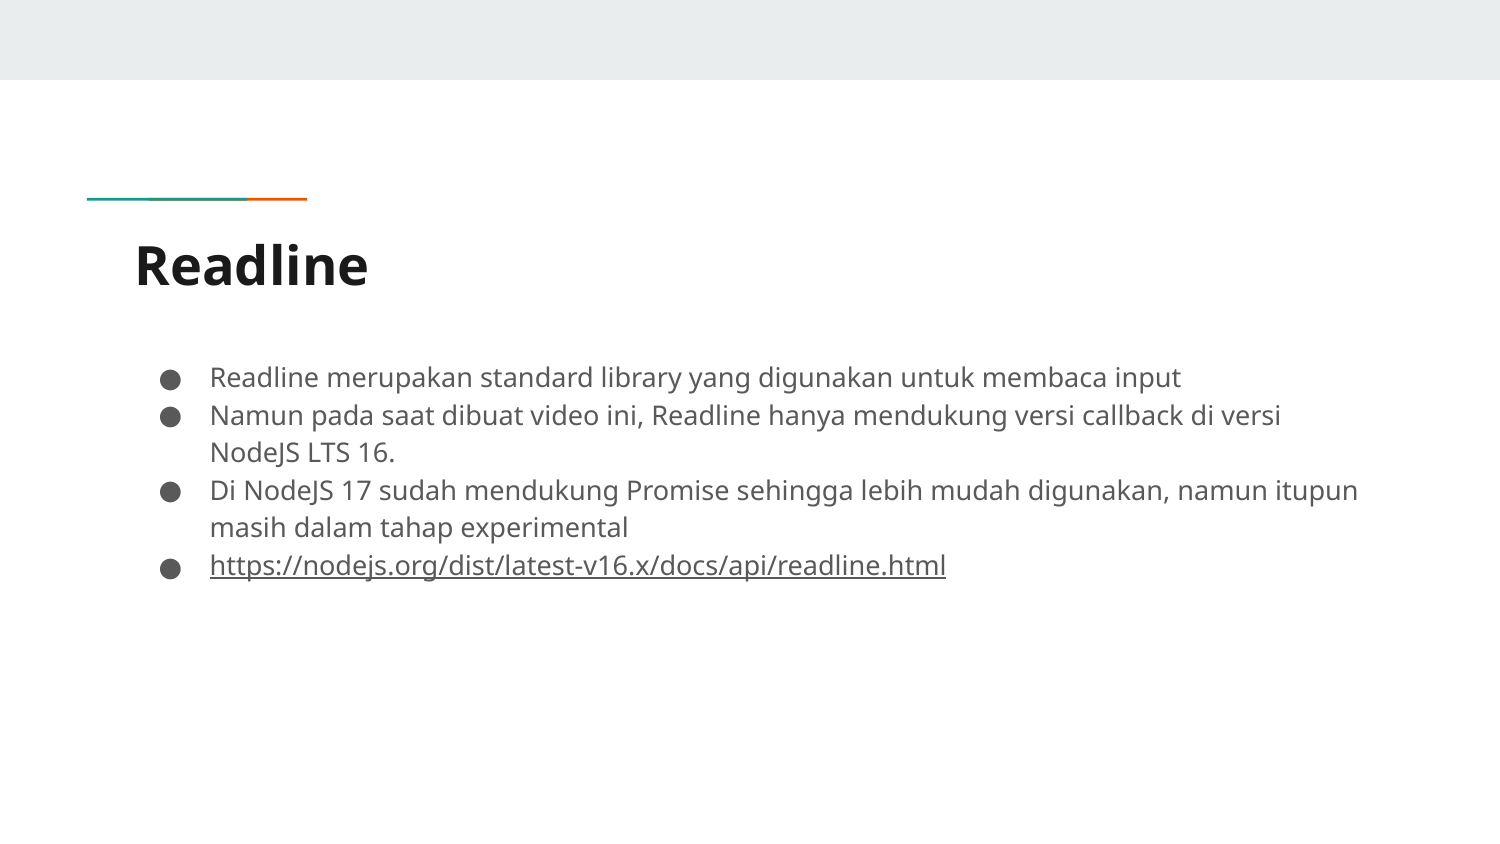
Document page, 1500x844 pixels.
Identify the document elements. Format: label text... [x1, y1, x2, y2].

list Readline merupakan standard library yang digunakan untuk membaca input Namun pada saat dibuat video ini, Readline hanya mendukung versi callback di versi NodeJS LTS 16. Di NodeJS 17 sudah mendukung Promise sehingga lebih mudah digunakan, namun itupun masih dalam tahap experimental https://nodejs.org/dist/latest-v16.x/docs/api/readline.html [119, 341, 1381, 712]
title Readline [119, 216, 1381, 305]
